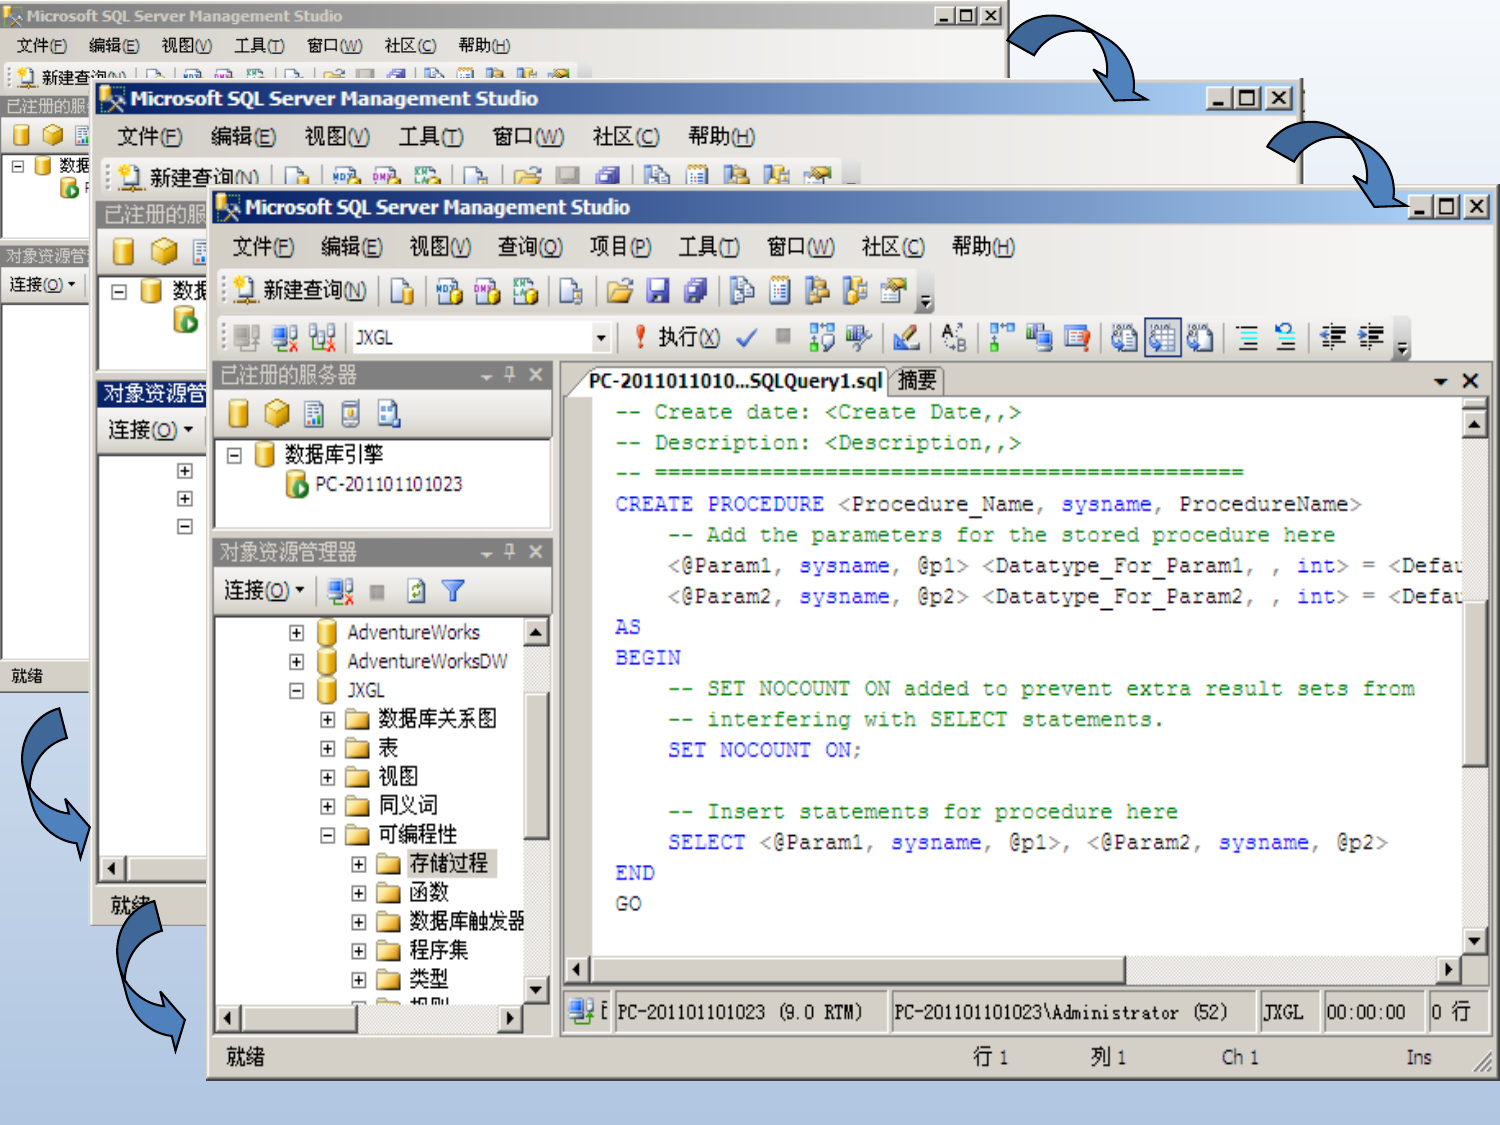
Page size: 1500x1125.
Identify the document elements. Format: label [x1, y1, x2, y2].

text_box [123, 136, 1424, 1059]
text_box [28, 30, 1164, 866]
picture [88, 866, 123, 927]
picture [206, 184, 1500, 1081]
picture [0, 0, 1011, 693]
picture [1164, 77, 1306, 136]
